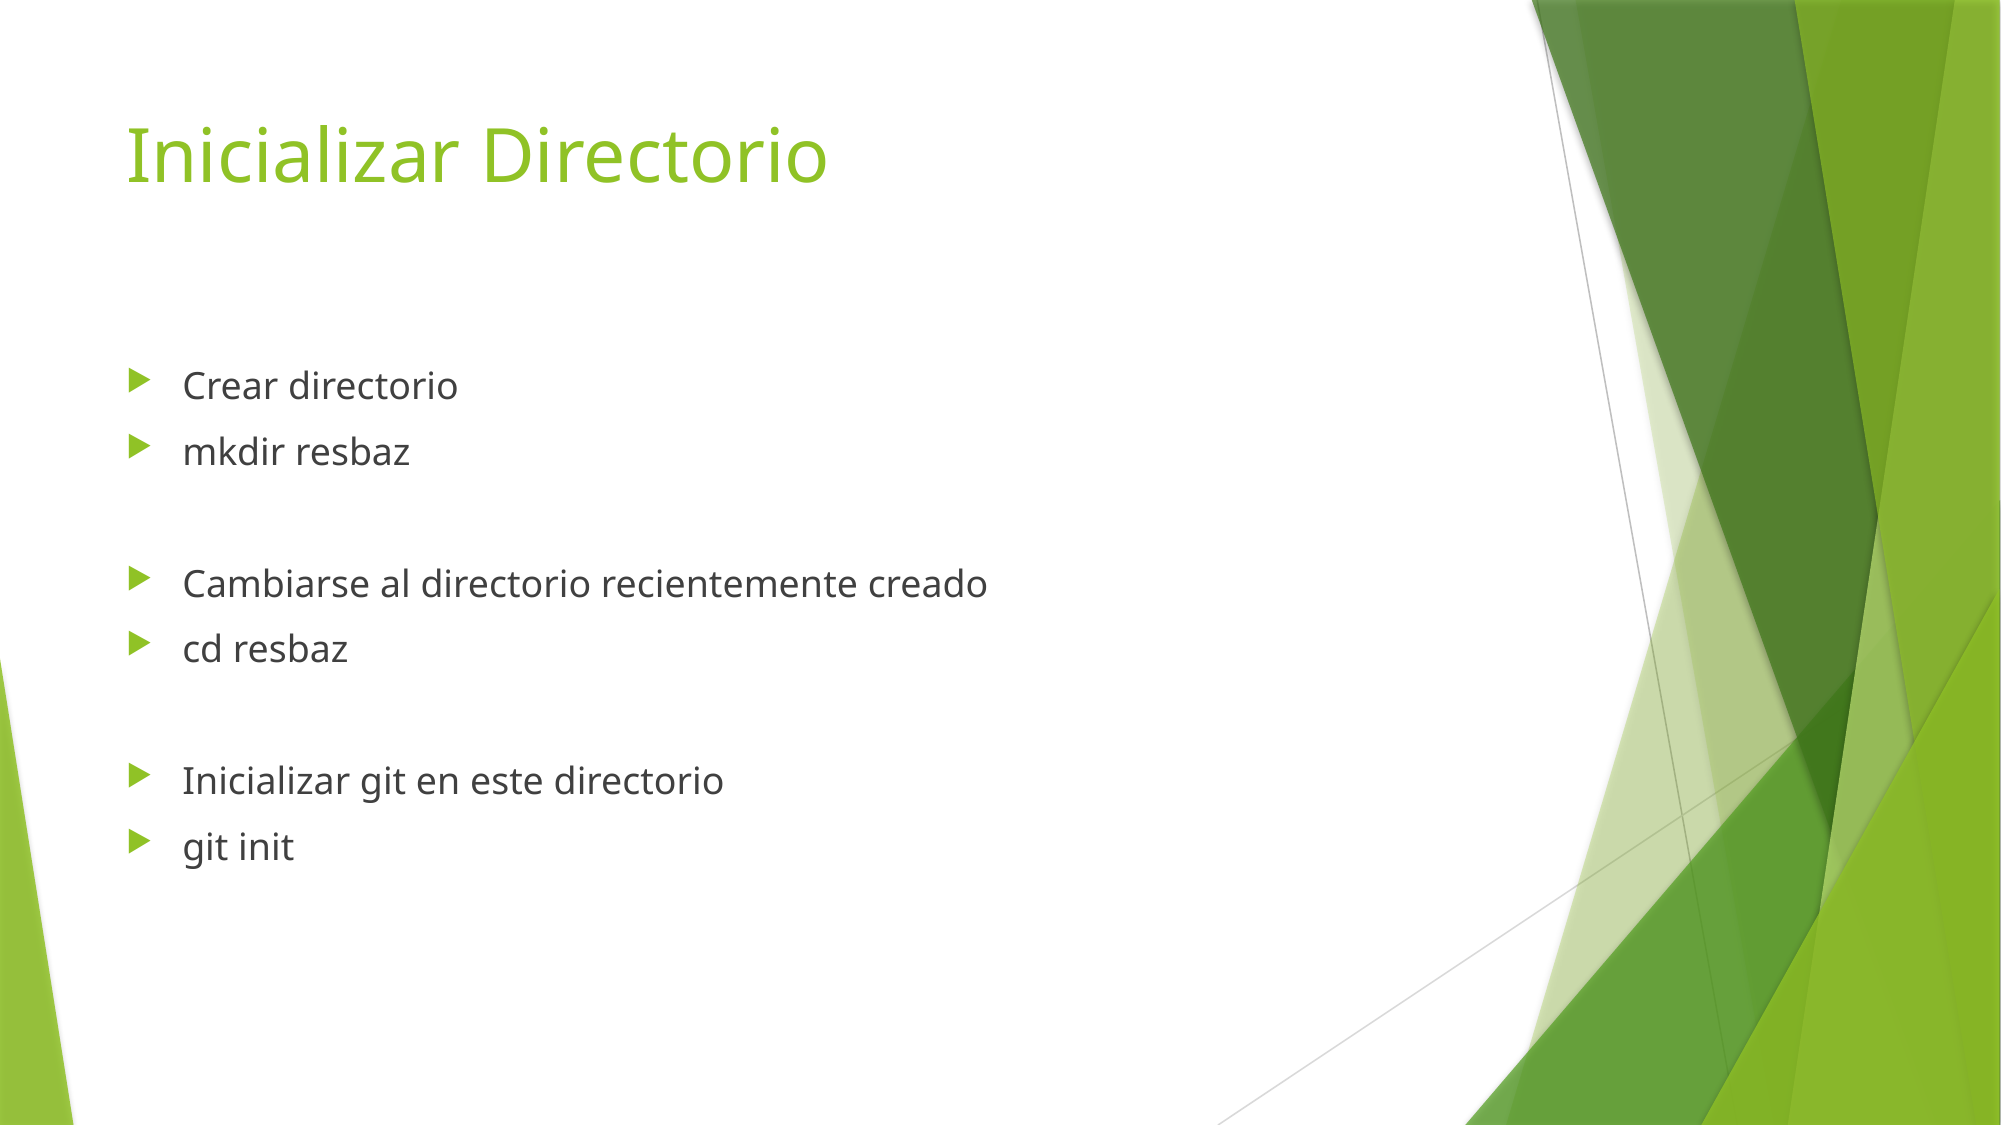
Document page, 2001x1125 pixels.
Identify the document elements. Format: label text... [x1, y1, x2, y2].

list Crear directorio mkdir resbaz Cambiarse al directorio recientemente creado cd resbaz Inicializar git en este directorio git init [111, 354, 1522, 992]
title Inicializar Directorio [111, 99, 1522, 317]
